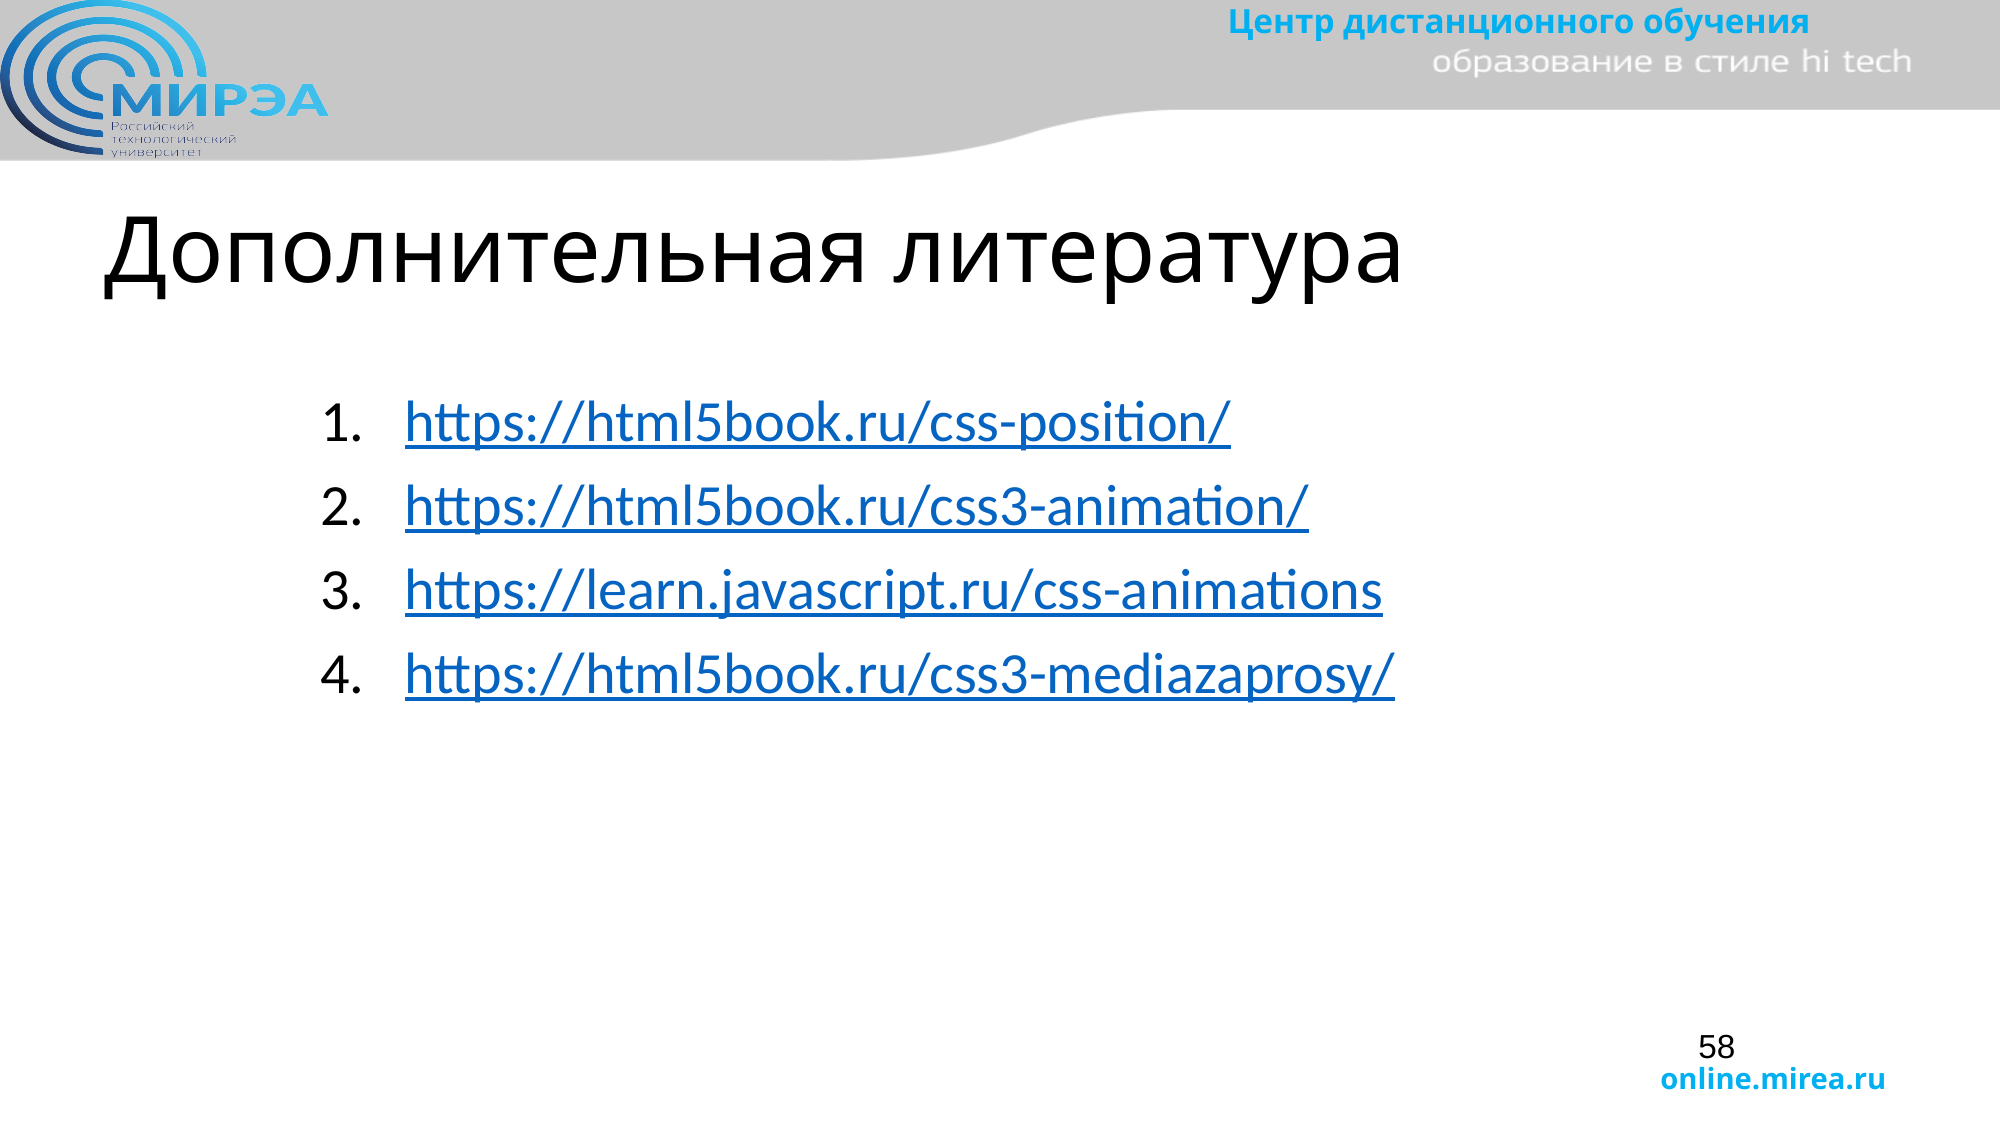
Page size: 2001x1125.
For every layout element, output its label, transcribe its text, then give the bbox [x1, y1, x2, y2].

title Дополнительная литература [90, 196, 1891, 384]
list https://html5book.ru/css-position/ https://html5book.ru/css3-animation/ https://learn.javascript.ru/css-animations https://html5book.ru/css3-mediazaprosy/ [305, 383, 1675, 1005]
text_box 58 [1400, 1017, 1750, 1062]
picture [0, 0, 329, 159]
